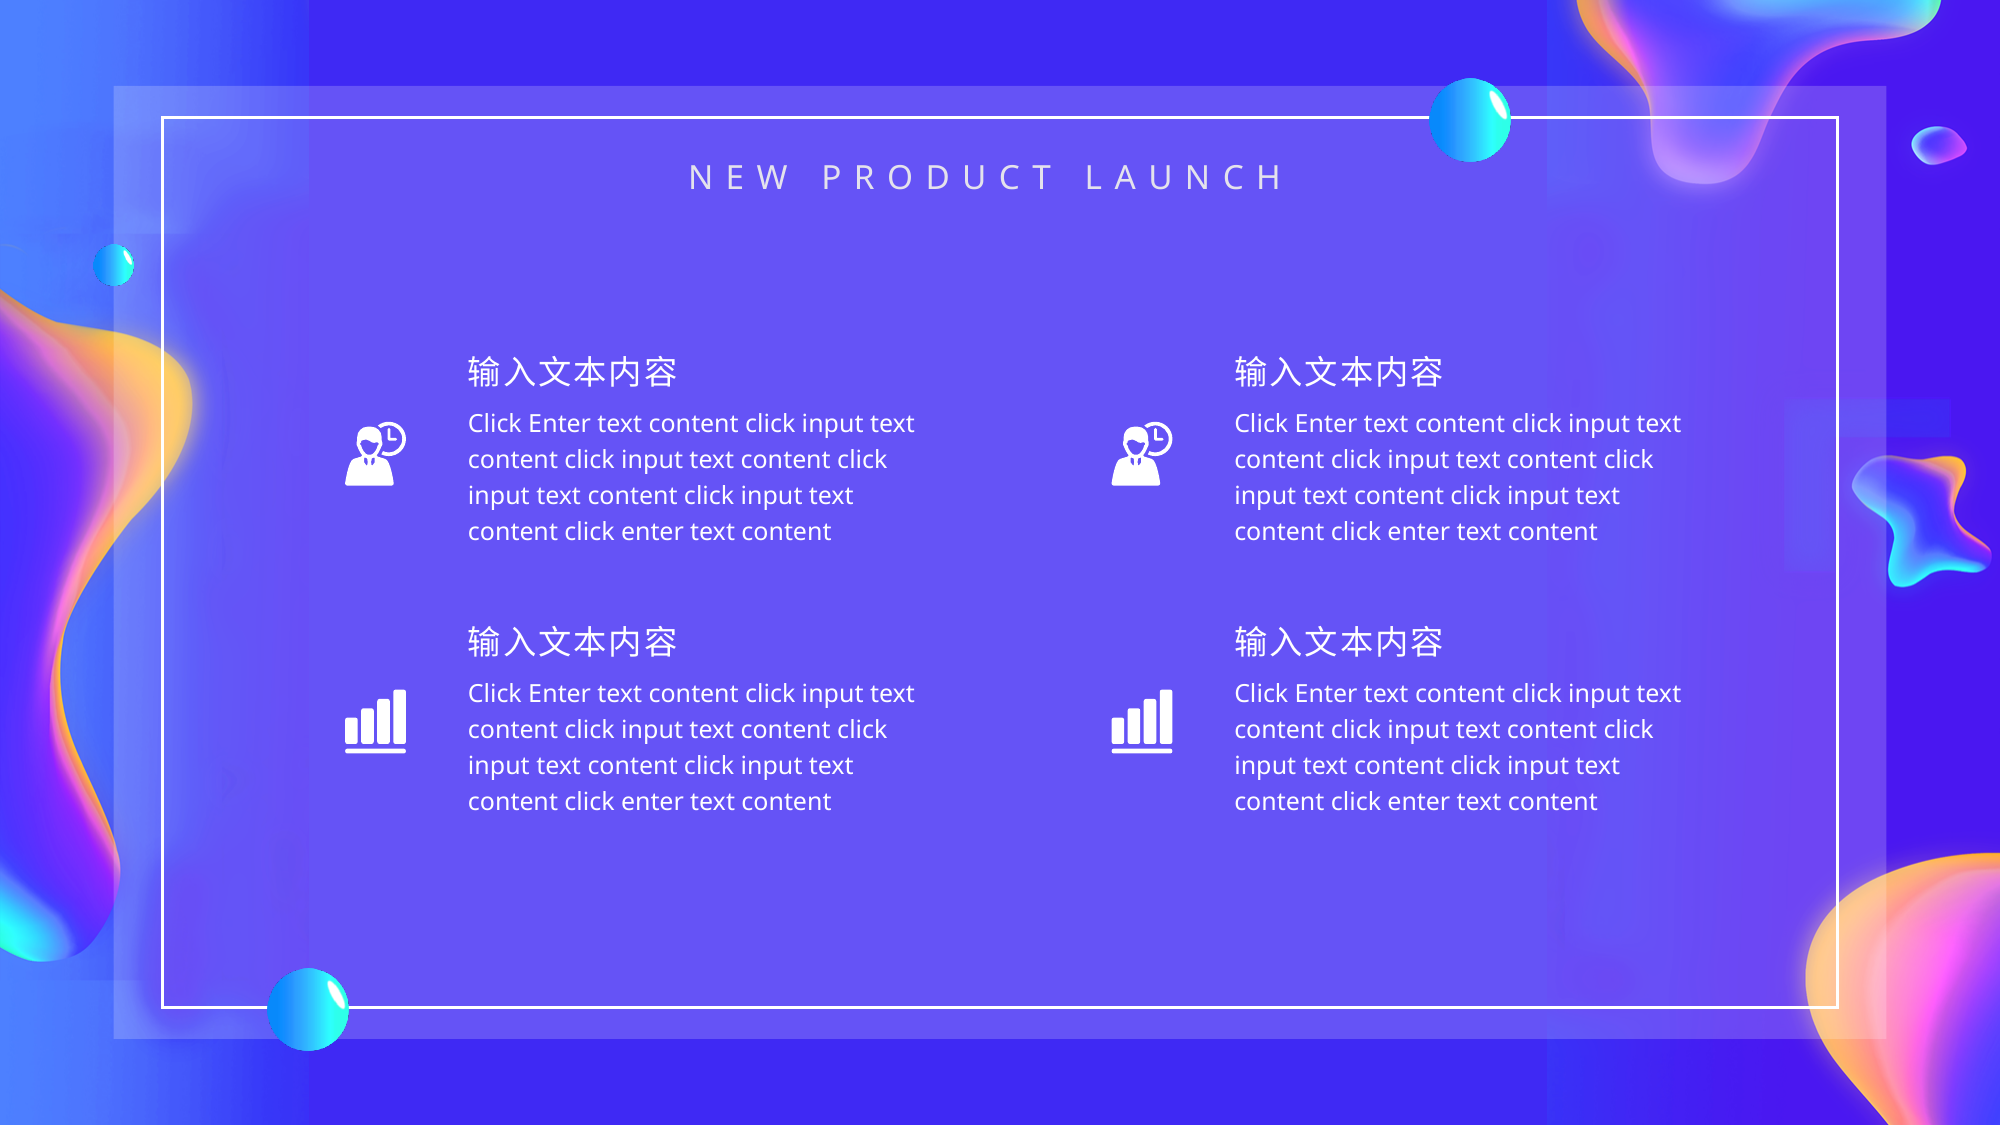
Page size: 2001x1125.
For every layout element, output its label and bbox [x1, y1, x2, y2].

text_box [453, 613, 962, 823]
text_box [453, 344, 962, 553]
text_box [1111, 426, 1161, 486]
text_box [393, 689, 406, 744]
text_box [1144, 421, 1173, 457]
text_box [1143, 698, 1157, 744]
text_box [1111, 748, 1173, 754]
text_box [345, 748, 406, 754]
text_box [377, 421, 406, 457]
text_box [1111, 717, 1125, 744]
text_box [345, 426, 394, 486]
text_box [1219, 613, 1728, 823]
text_box [361, 708, 374, 744]
text_box [1219, 344, 1728, 553]
text_box [345, 717, 358, 744]
text_box [1127, 708, 1141, 744]
text_box [1159, 689, 1173, 744]
text_box [377, 698, 390, 744]
picture [0, 0, 2000, 1125]
